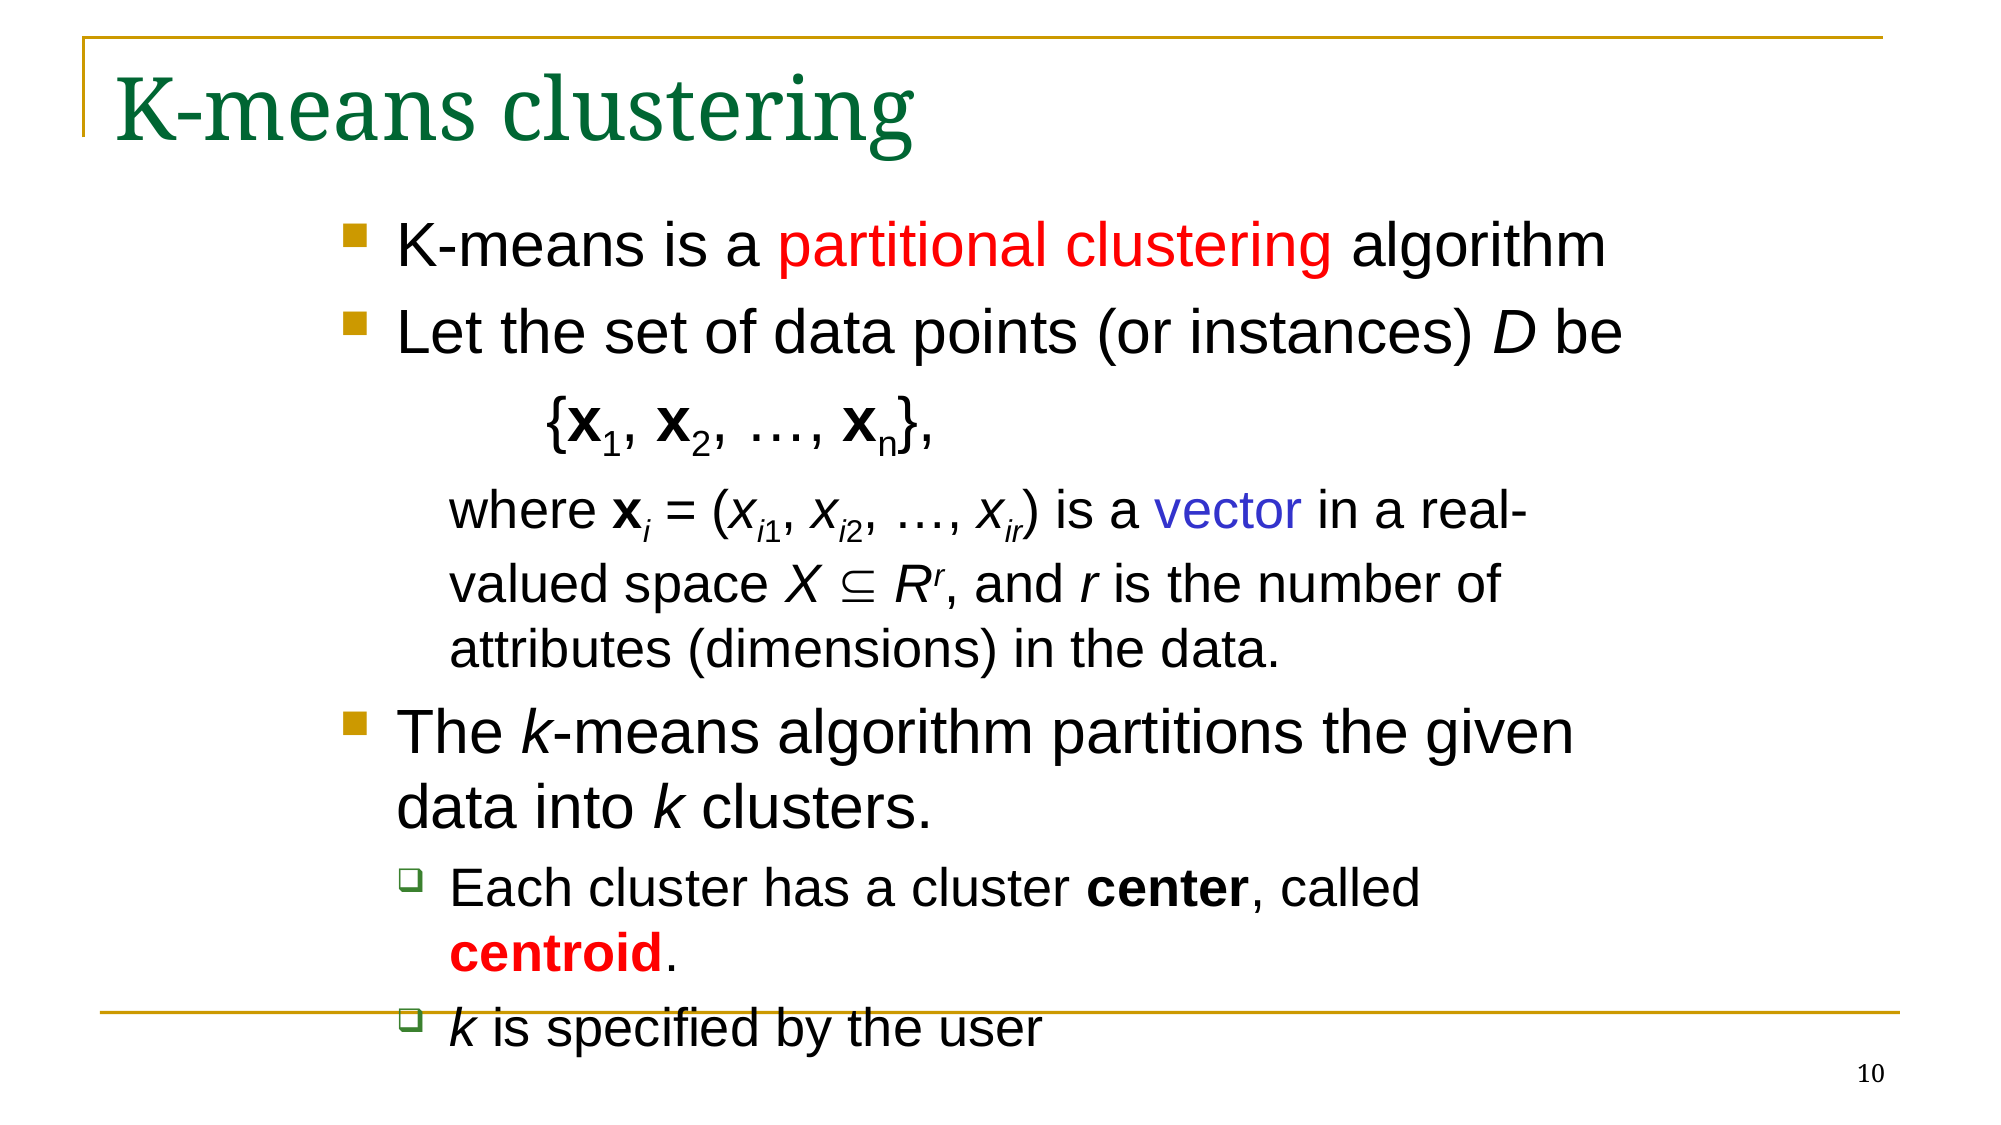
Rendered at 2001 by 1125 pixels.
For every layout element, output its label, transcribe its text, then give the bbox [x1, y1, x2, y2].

list K-means is a partitional clustering algorithm Let the set of data points (or instances) D be {x1, x2, …, xn}, where xi = (xi1, xi2, …, xir) is a vector in a real-valued space X  Rr, and r is the number of attributes (dimensions) in the data. The k-means algorithm partitions the given data into k clusters. Each cluster has a cluster center, called centroid. k is specified by the user [324, 196, 1675, 1006]
title K-means clustering [99, 45, 1900, 233]
slide_number 10 [1433, 1024, 1900, 1100]
